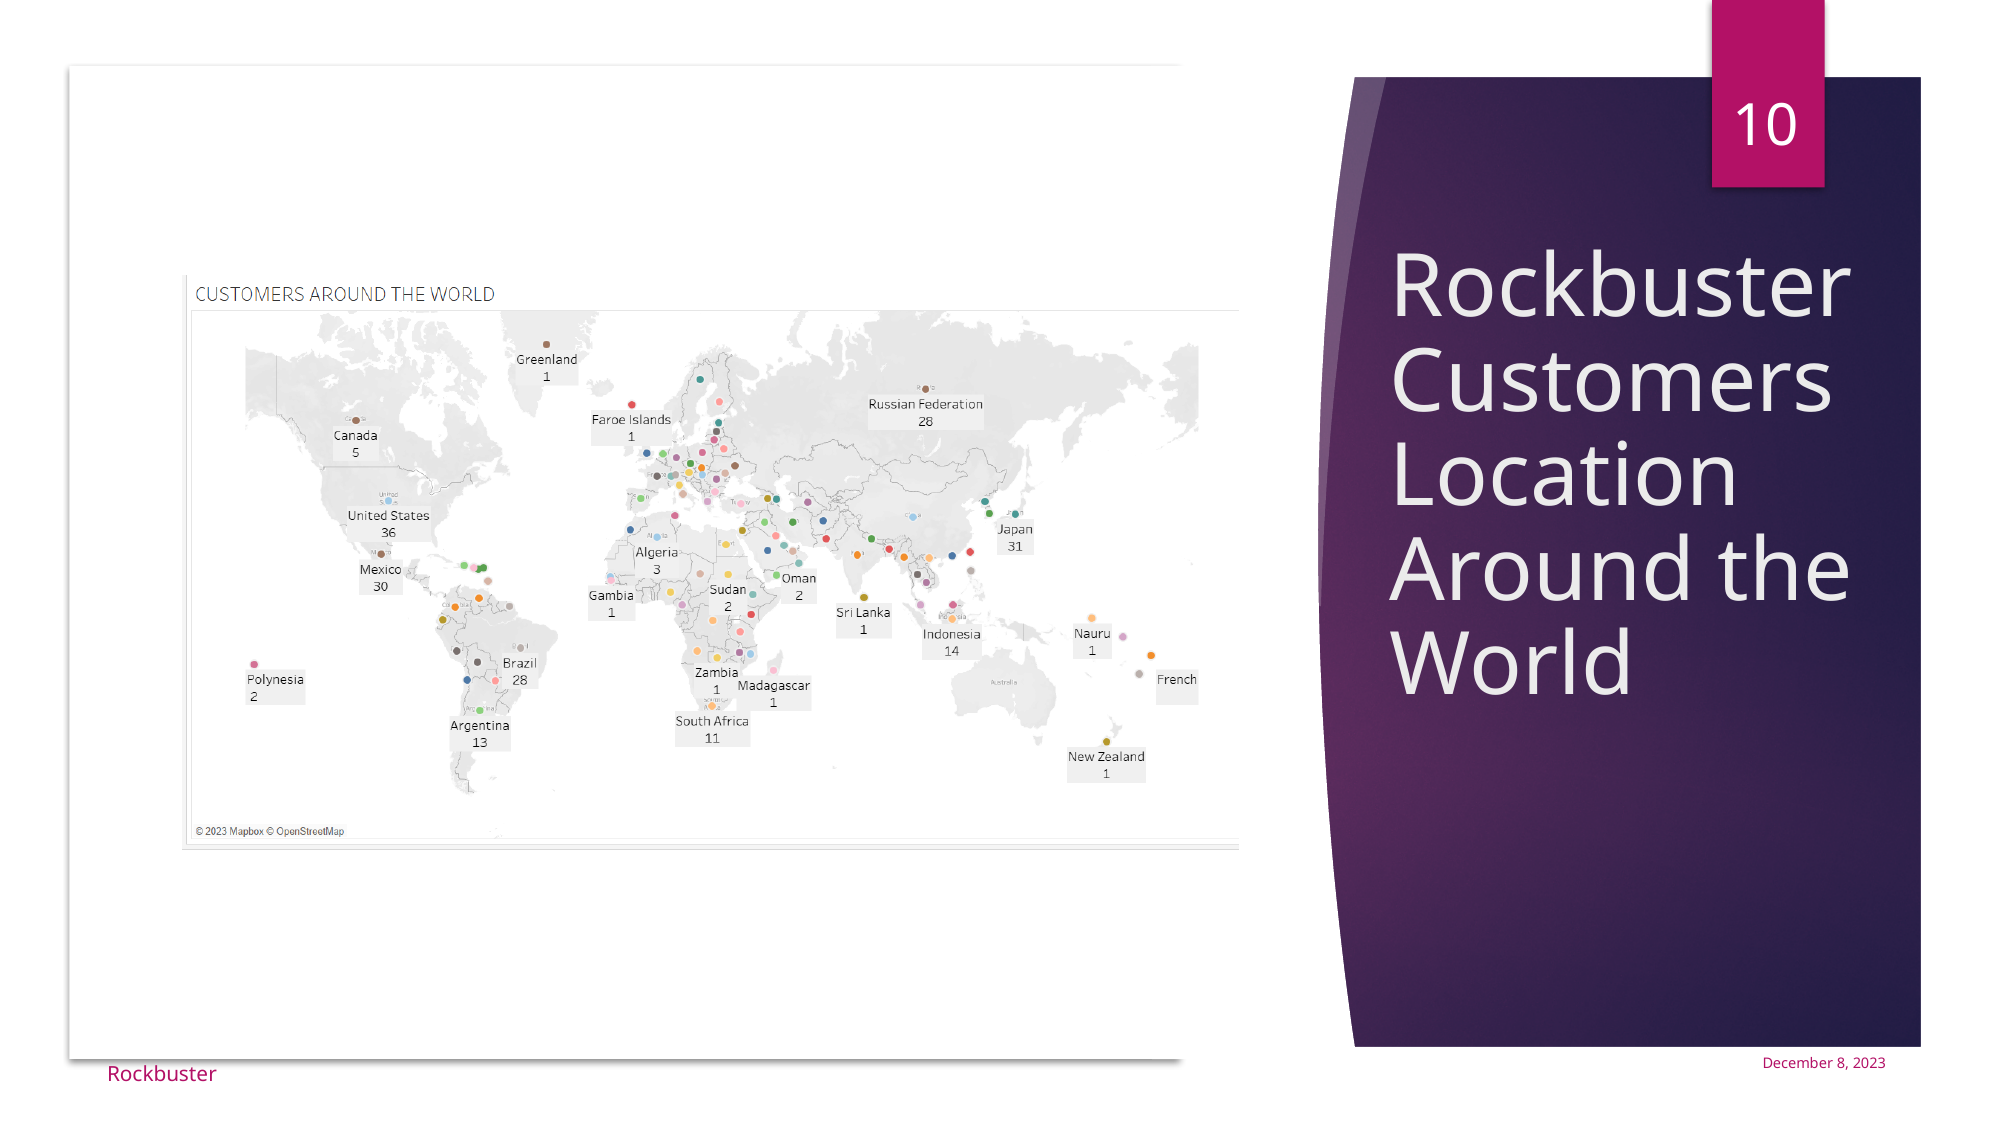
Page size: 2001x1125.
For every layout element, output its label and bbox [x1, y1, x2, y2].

text_box [0, 0, 2000, 1125]
text_box [69, 64, 1367, 1060]
list [181, 275, 1240, 850]
